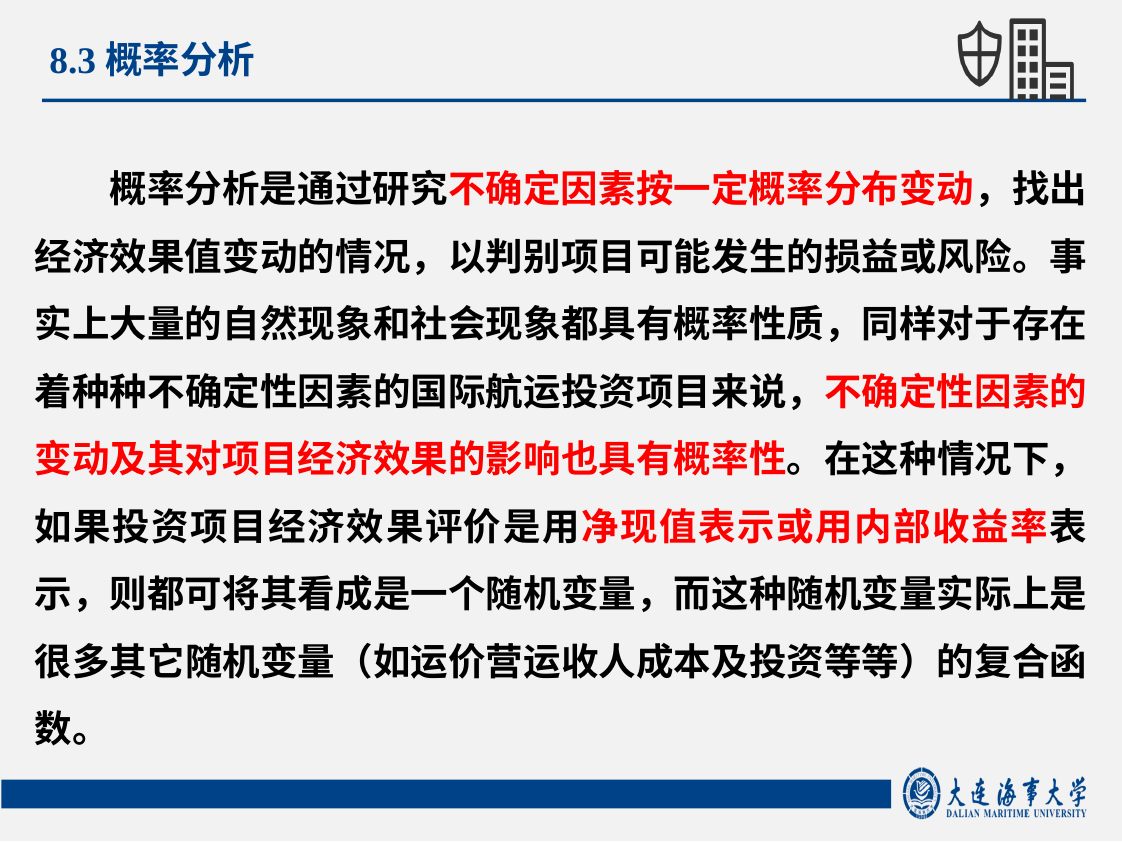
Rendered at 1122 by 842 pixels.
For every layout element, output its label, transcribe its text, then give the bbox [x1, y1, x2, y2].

picture [957, 18, 1074, 100]
text_box 概率分析是通过研究不确定因素按一定概率分布变动，找出经济效果值变动的情况，以判别项目可能发生的损益或风险。事实上大量的自然现象和社会现象都具有概率性质，同样对于存在着种种不确定性因素的国际航运投资项目来说，不确定性因素的变动及其对项目经济效果的影响也具有概率性。在这种情况下，如果投资项目经济效果评价是用净现值表示或用内部收益率表示，则都可将其看成是一个随机变量，而这种随机变量实际上是很多其它随机变量（如运价营运收人成本及投资等等）的复合函数。 [23, 137, 1099, 756]
text_box 8.3概率分析 [38, 30, 267, 87]
picture [902, 767, 1087, 820]
